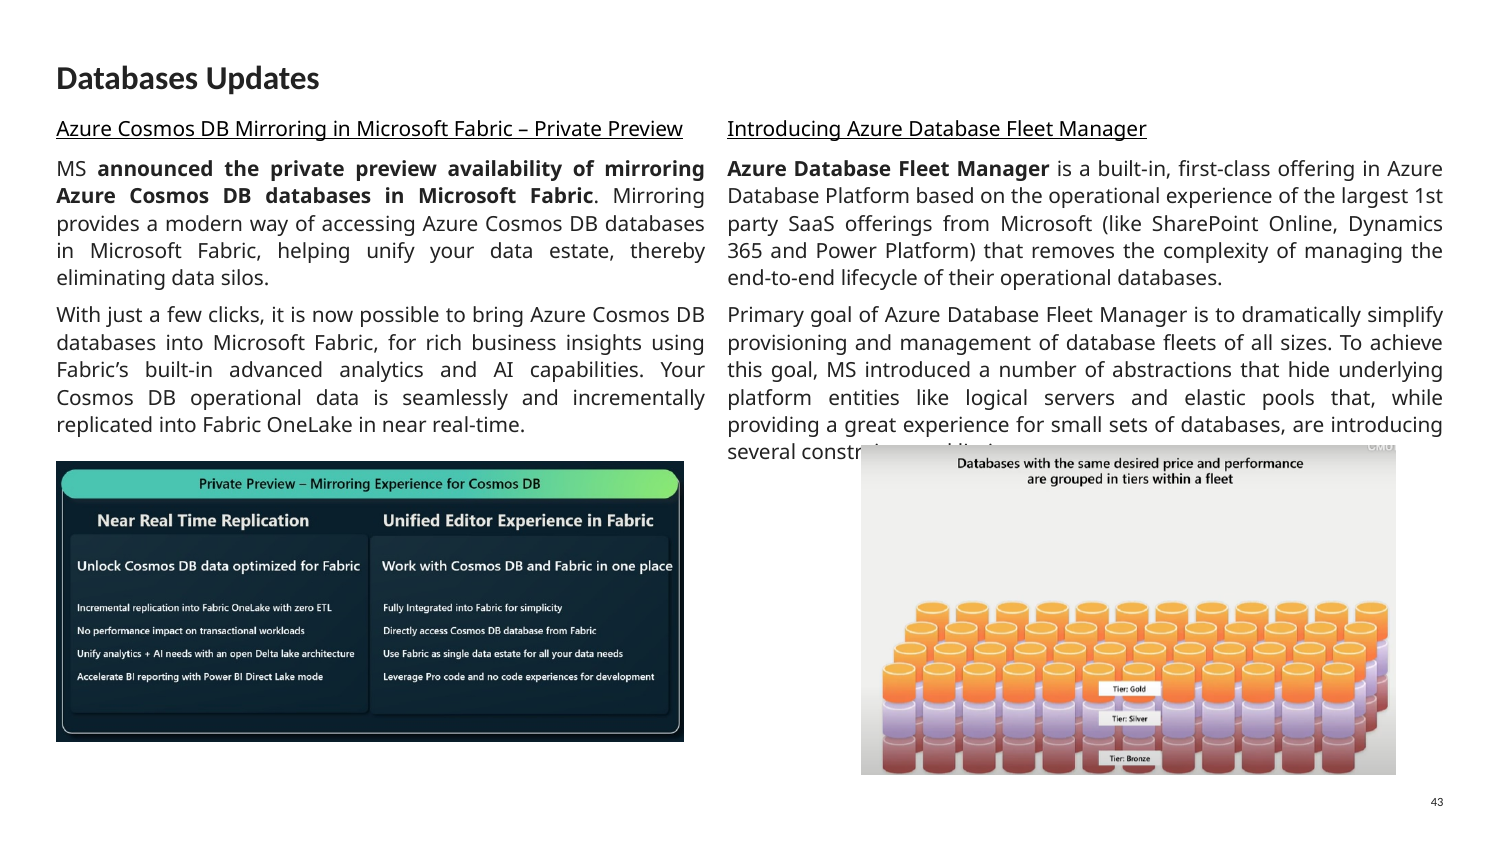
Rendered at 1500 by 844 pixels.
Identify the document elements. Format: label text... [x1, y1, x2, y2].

picture [861, 445, 1396, 775]
title Databases Updates [56, 56, 1444, 113]
list Azure Cosmos DB Mirroring in Microsoft Fabric – Private Preview MS announced the private preview availability of mirroring Azure Cosmos DB databases in Microsoft Fabric. Mirroring provides a modern way of accessing Azure Cosmos DB databases in Microsoft Fabric, helping unify your data estate, thereby eliminating data silos. With just a few clicks, it is now possible to bring Azure Cosmos DB databases into Microsoft Fabric, for rich business insights using Fabric’s built-in advanced analytics and AI capabilities. Your Cosmos DB operational data is seamlessly and incrementally replicated into Fabric OneLake in near real-time. [56, 112, 706, 435]
list Introducing Azure Database Fleet Manager Azure Database Fleet Manager is a built-in, first-class offering in Azure Database Platform based on the operational experience of the largest 1st party SaaS offerings from Microsoft (like SharePoint Online, Dynamics 365 and Power Platform) that removes the complexity of managing the end-to-end lifecycle of their operational databases. Primary goal of Azure Database Fleet Manager is to dramatically simplify provisioning and management of database fleets of all sizes. To achieve this goal, MS introduced a number of abstractions that hide underlying platform entities like logical servers and elastic pools that, while providing a great experience for small sets of databases, are introducing several constraints and limits [727, 113, 1444, 462]
picture [56, 461, 684, 742]
